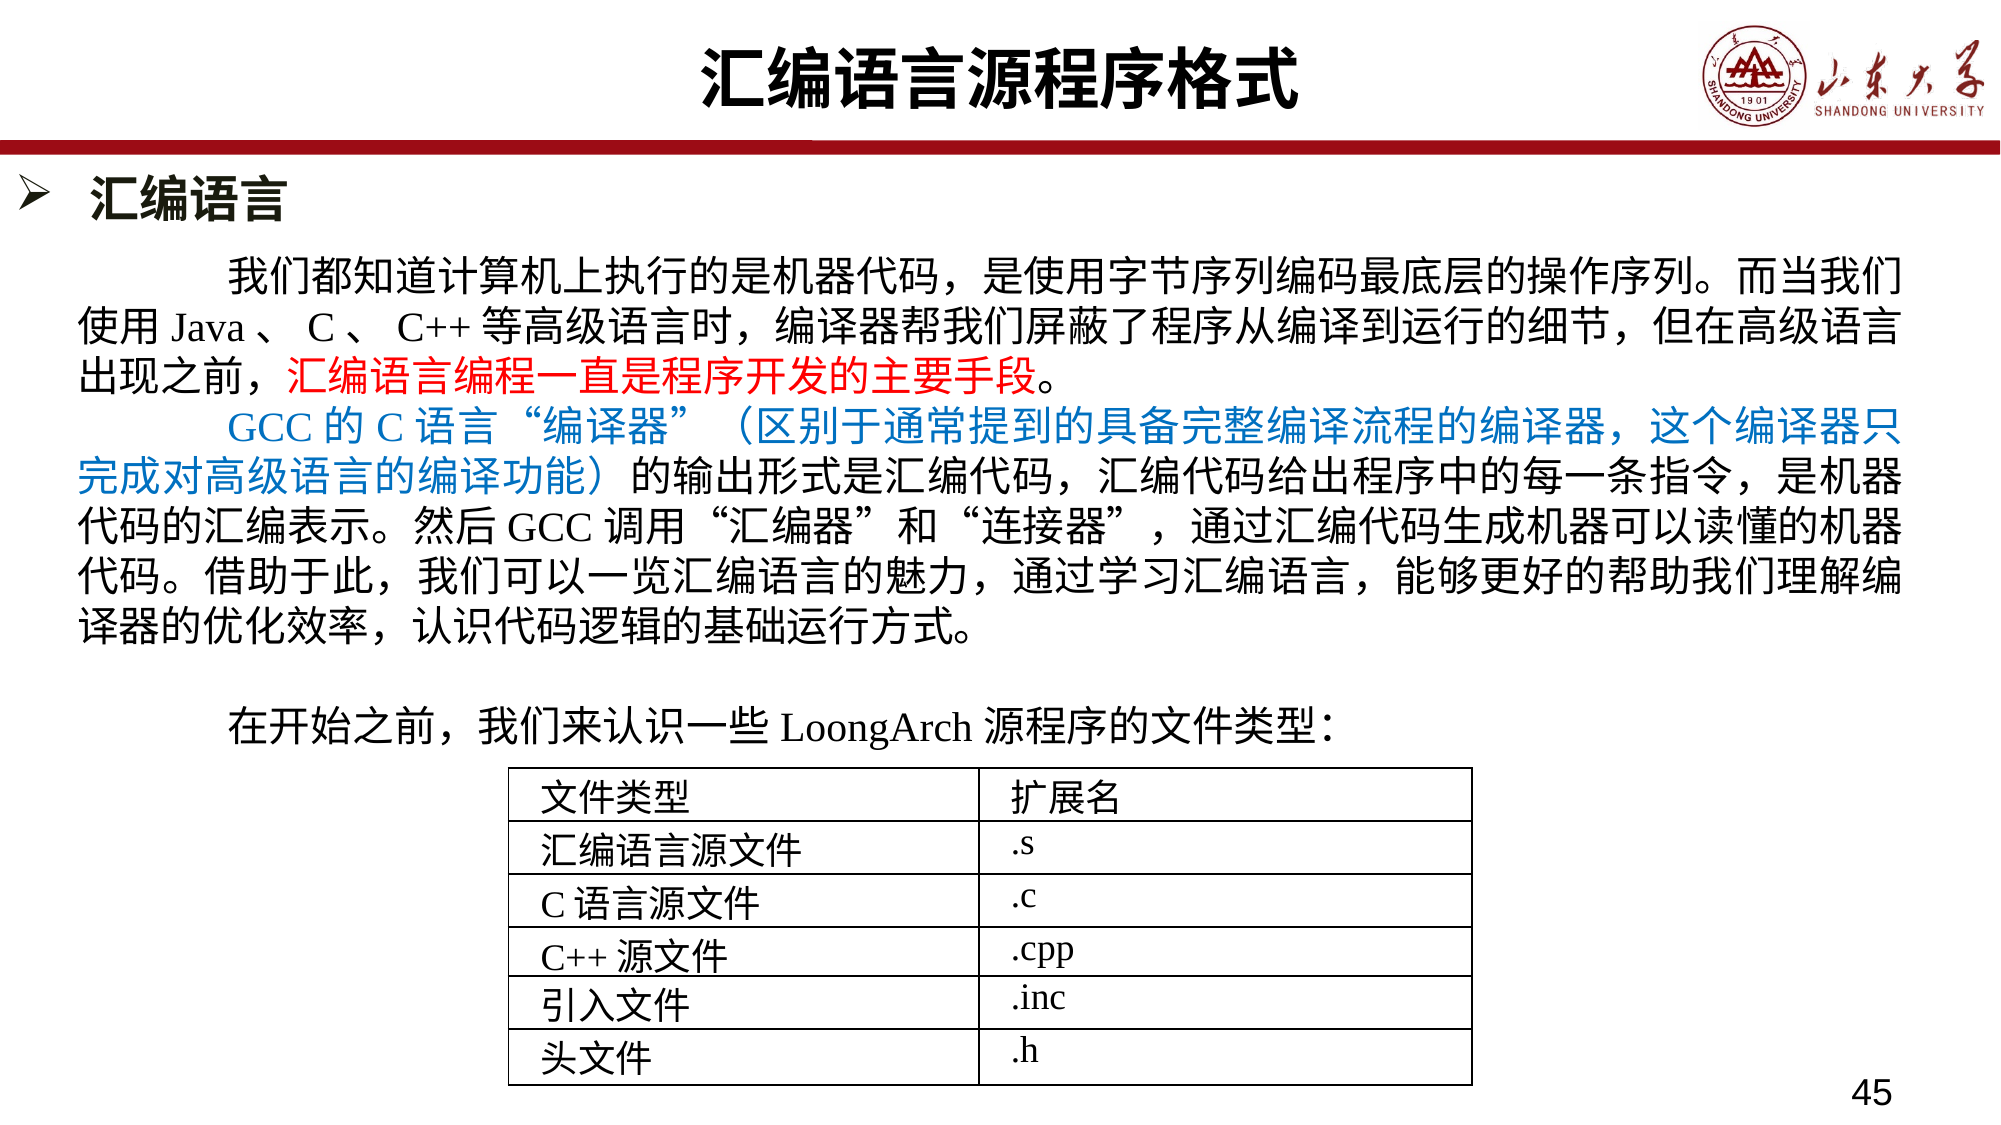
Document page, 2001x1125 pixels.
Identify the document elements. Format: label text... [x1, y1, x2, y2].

list 汇编语言 [0, 164, 2000, 1047]
table_cell 头文件 [509, 1030, 978, 1084]
table_header 扩展名 [980, 769, 1471, 820]
table_cell .cpp [980, 928, 1471, 975]
picture [1698, 21, 1810, 39]
title 汇编语言源程序格式 [0, 39, 2000, 152]
table_cell 汇编语言源文件 [509, 822, 978, 873]
table_cell C++源文件 [509, 928, 978, 975]
table_header 文件类型 [509, 769, 978, 820]
slide_number 45 [1836, 1060, 2000, 1125]
table_cell .c [980, 875, 1471, 926]
table_cell .s [980, 822, 1471, 873]
table_cell .inc [980, 977, 1471, 1028]
table_cell C语言源文件 [509, 875, 978, 926]
table_cell 引入文件 [509, 977, 978, 1028]
text_box 我们都知道计算机上执行的是机器代码，是使用字节序列编码最底层的操作序列。而当我们使用Java、C、C++等高级语言时，编译器帮我们屏蔽了程序从编译到运行的细节，但在高级语言出现之前，汇编语言编程一直是程序开发的主要手段。 GCC的C语言“编译器”（区别于通常提到的具备完整编译流程的编译器，这个编译器只完成对高级语言的编译功能）的输出形式是汇编代码，汇编代码给出程序中的每一条指令，是机器代码的汇编表示。然后GCC调用“汇编器”和“连接器”，通过汇编代码生成机器可以读懂的机器代码。借助于此，我们可以一览汇编语言的魅力，通过学习汇编语言，能够更好的帮助我们理解编译器的优化效率，认识代码逻辑的基础运行方式。 在开始之前，我们来认识一些LoongArch源程序的文件类型： [62, 242, 1919, 808]
table_cell .h [980, 1030, 1471, 1084]
